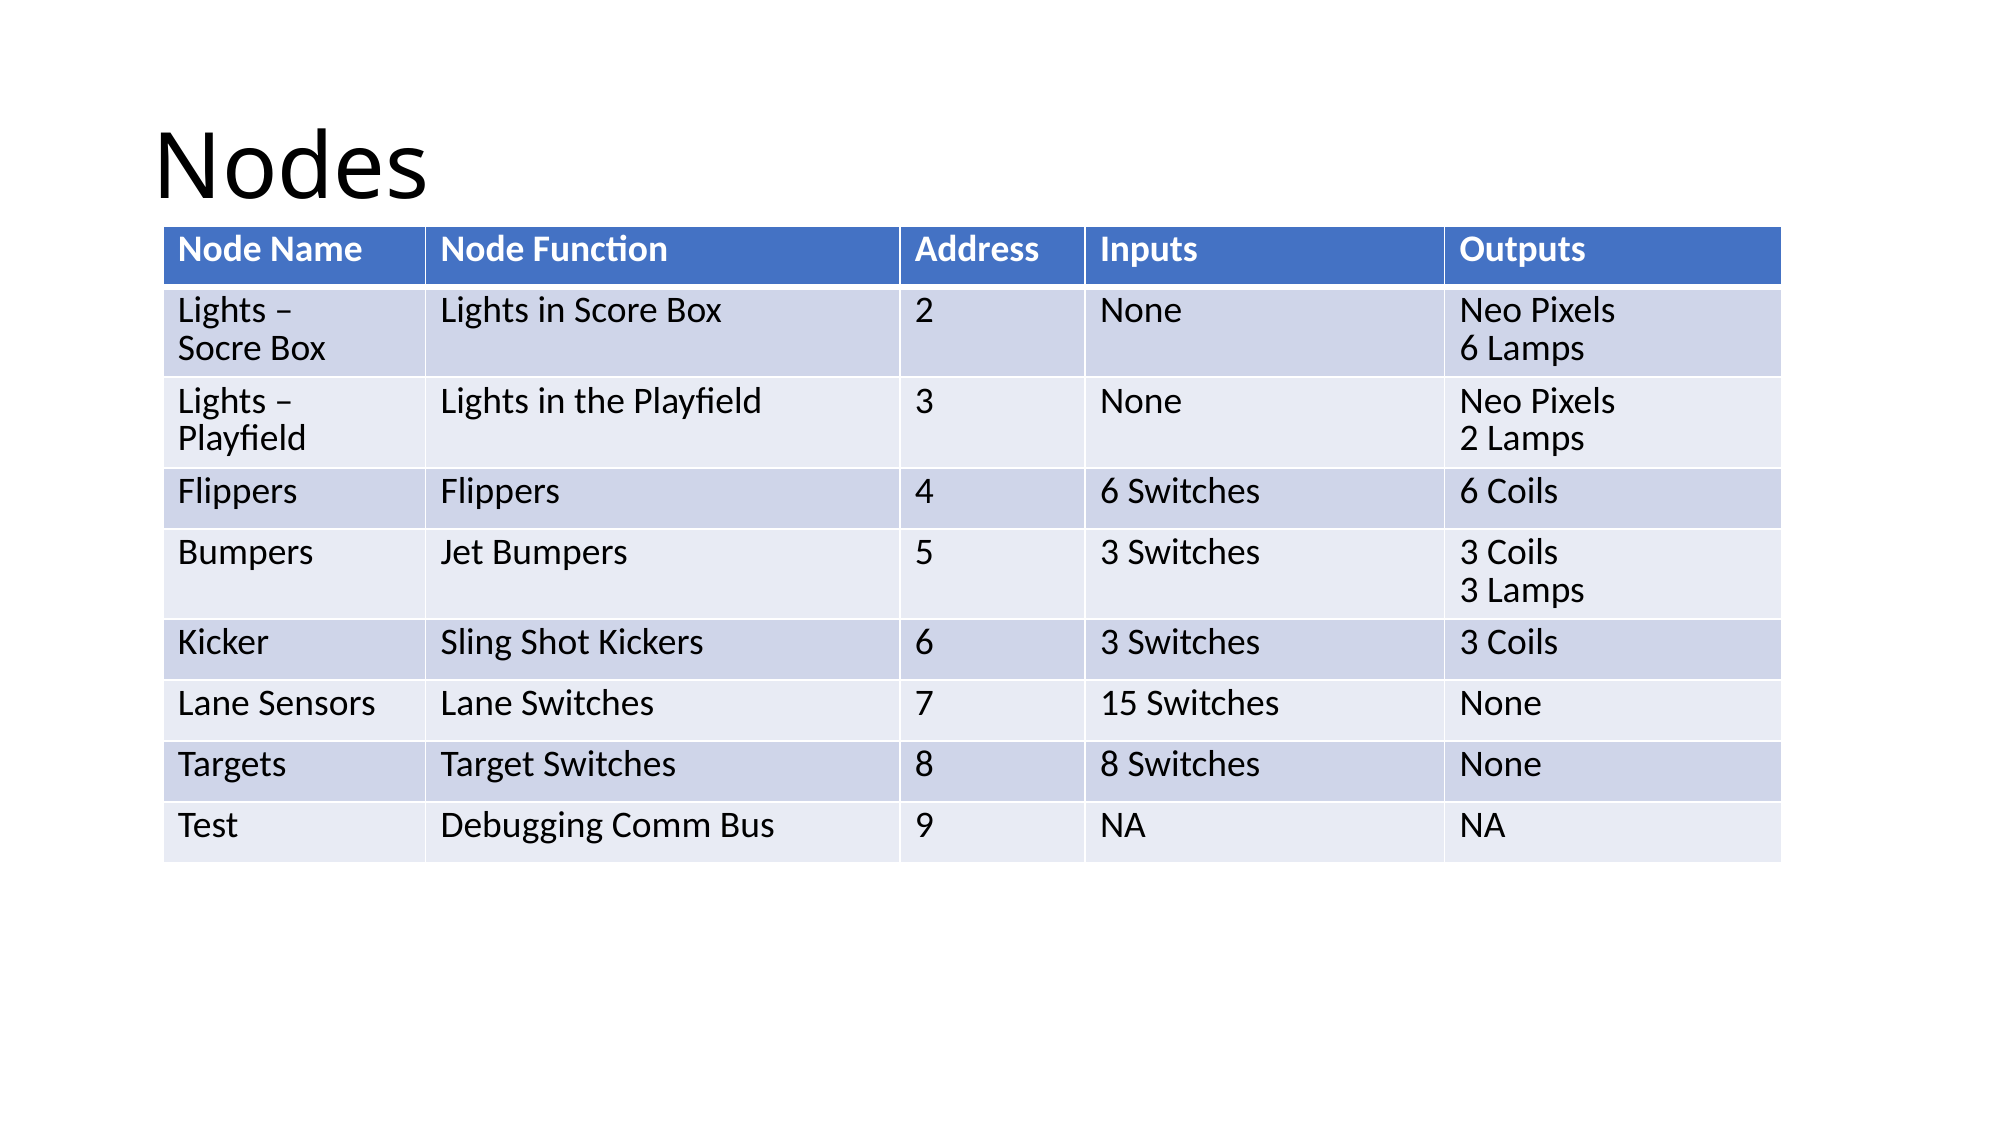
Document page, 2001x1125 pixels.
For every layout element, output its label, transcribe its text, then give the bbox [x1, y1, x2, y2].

table_cell Lane Sensors [164, 681, 425, 740]
table_cell 4 [901, 469, 1084, 528]
table_cell 3 Switches [1086, 620, 1444, 679]
table_cell Flippers [164, 469, 425, 528]
title Nodes [137, 59, 1863, 278]
table_header Node Function [426, 227, 899, 284]
table_cell Flippers [426, 469, 899, 528]
table_cell None [1445, 742, 1781, 801]
table_cell 7 [901, 681, 1084, 740]
table_cell Bumpers [164, 530, 425, 618]
table_cell Test [164, 803, 425, 862]
table_cell 9 [901, 803, 1084, 862]
table_cell Sling Shot Kickers [426, 620, 899, 679]
table_header Address [901, 227, 1084, 284]
table_cell Lane Switches [426, 681, 899, 740]
table_cell 3 Switches [1086, 530, 1444, 618]
table_cell None [1086, 378, 1444, 467]
table_header Inputs [1086, 227, 1444, 284]
table_cell 3 [901, 378, 1084, 467]
table_cell Jet Bumpers [426, 530, 899, 618]
table_cell Kicker [164, 620, 425, 679]
table_cell 2 [901, 290, 1084, 376]
table_cell 6 Coils [1445, 469, 1781, 528]
table_cell 6 [901, 620, 1084, 679]
table_cell Lights – Socre Box [164, 290, 425, 376]
table_cell Debugging Comm Bus [426, 803, 899, 862]
table_cell Neo Pixels 2 Lamps [1445, 378, 1781, 467]
table_cell 8 [901, 742, 1084, 801]
table_cell 8 Switches [1086, 742, 1444, 801]
table_cell None [1086, 290, 1444, 376]
table_cell Target Switches [426, 742, 899, 801]
table_cell Lights in the Playfield [426, 378, 899, 467]
table_cell 3 Coils 3 Lamps [1445, 530, 1781, 618]
table_header Outputs [1445, 227, 1781, 284]
table_cell 5 [901, 530, 1084, 618]
table_cell 15 Switches [1086, 681, 1444, 740]
table_cell NA [1086, 803, 1444, 862]
table_cell NA [1445, 803, 1781, 862]
table_cell 6 Switches [1086, 469, 1444, 528]
table_header Node Name [164, 227, 425, 284]
table_cell Targets [164, 742, 425, 801]
table_cell Lights in Score Box [426, 290, 899, 376]
table_cell None [1445, 681, 1781, 740]
table_cell Lights – Playfield [164, 378, 425, 467]
table_cell 3 Coils [1445, 620, 1781, 679]
table_cell Neo Pixels 6 Lamps [1445, 290, 1781, 376]
